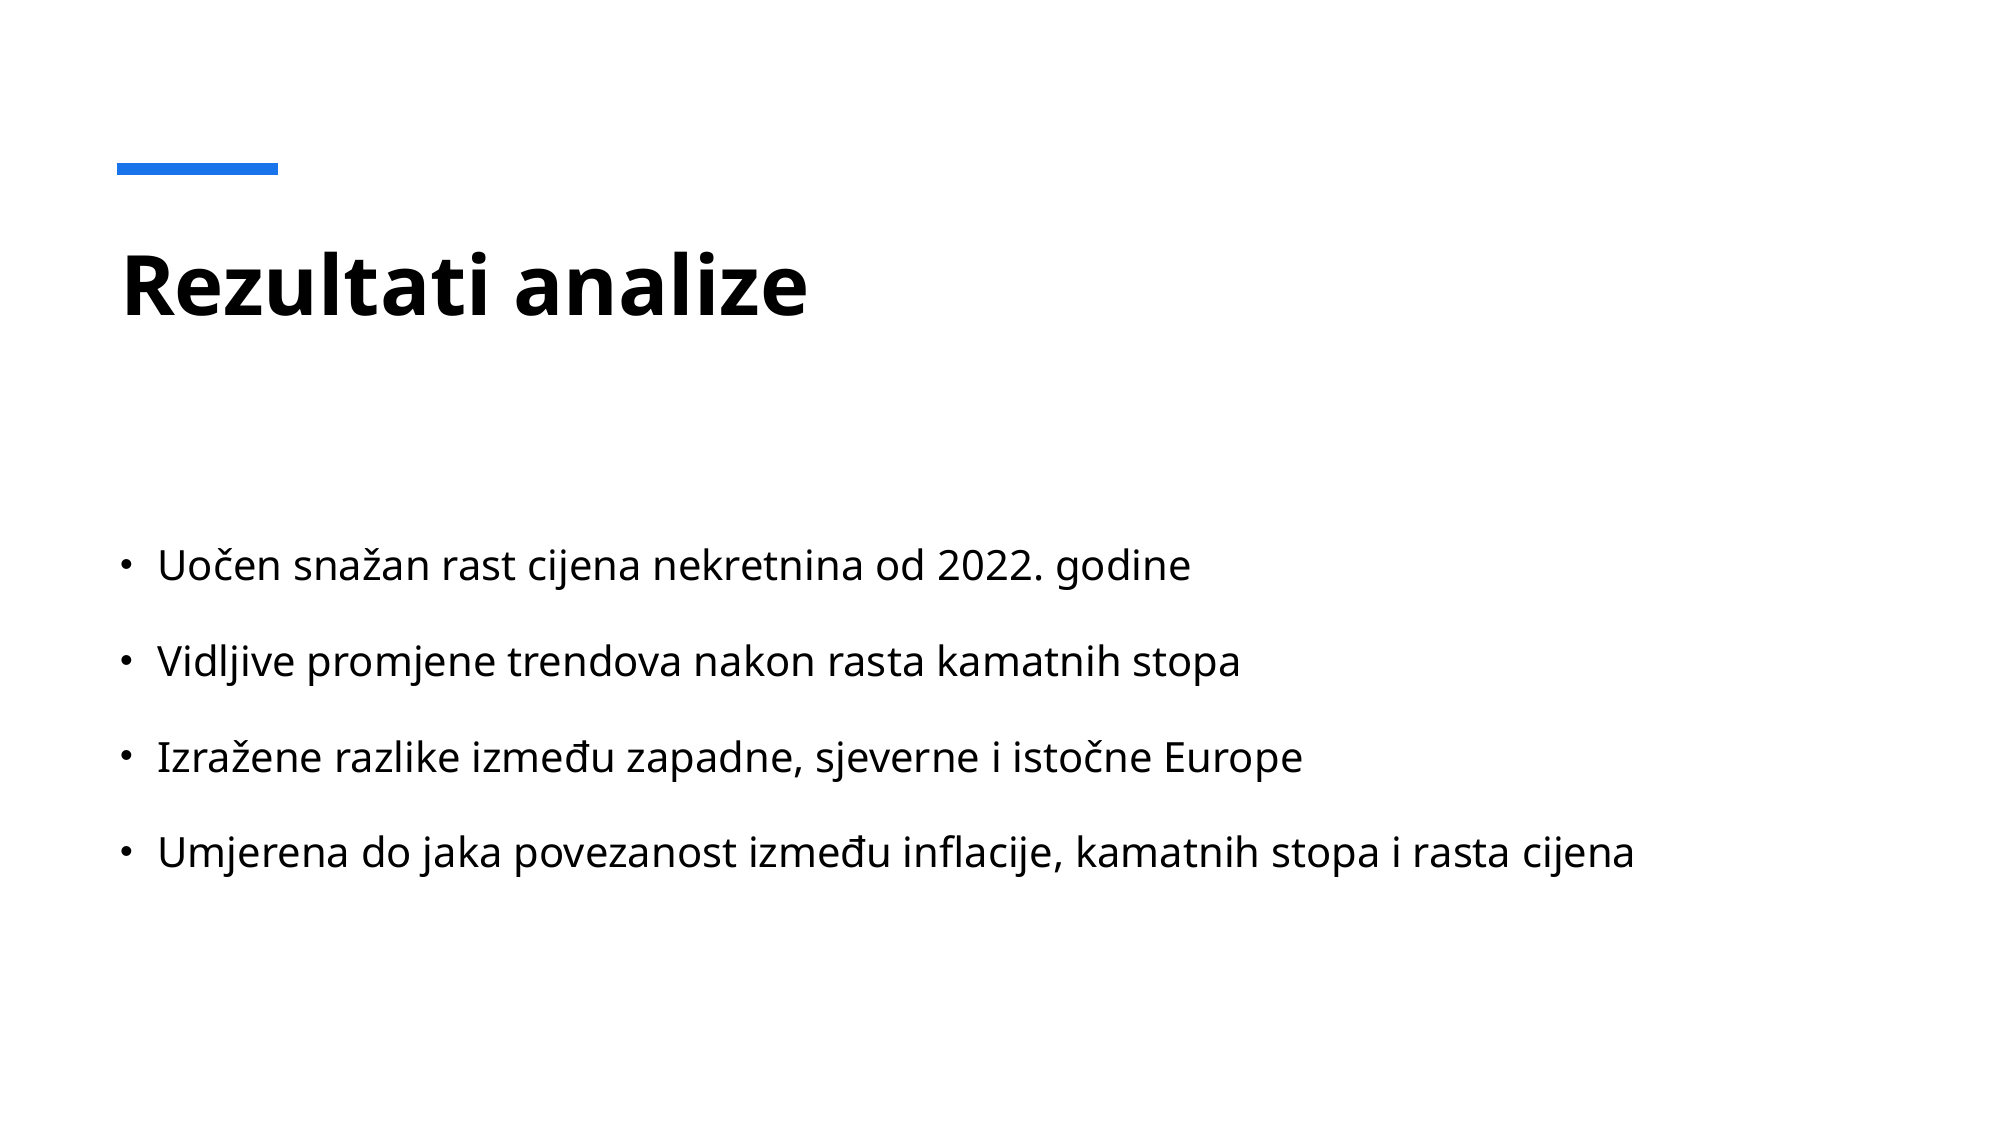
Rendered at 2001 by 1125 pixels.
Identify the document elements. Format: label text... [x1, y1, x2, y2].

title Rezultati analize [105, 224, 1892, 405]
list Uočen snažan rast cijena nekretnina od 2022. godine Vidljive promjene trendova nakon rasta kamatnih stopa Izražene razlike između zapadne, sjeverne i istočne Europe Umjerena do jaka povezanost između inflacije, kamatnih stopa i rasta cijena [105, 506, 1892, 1092]
